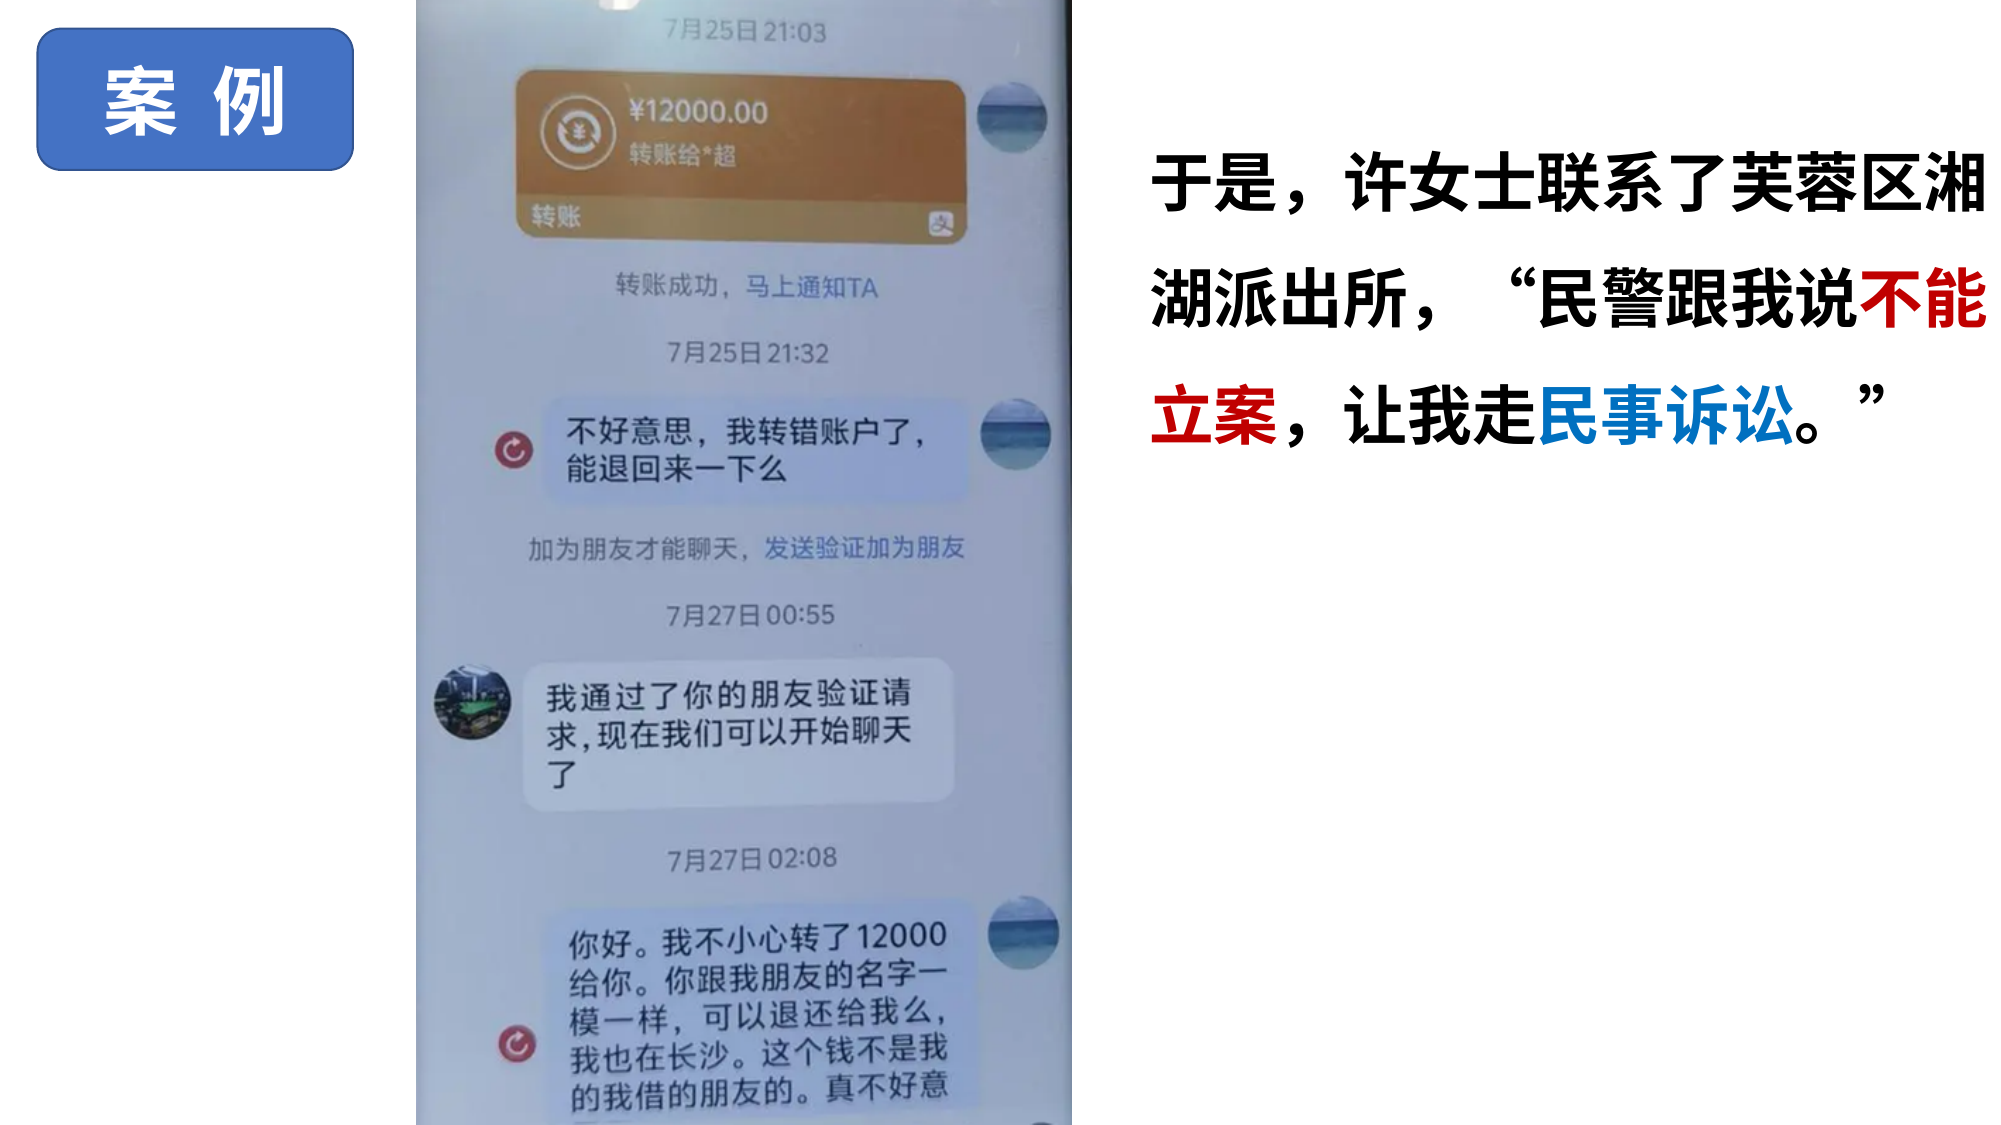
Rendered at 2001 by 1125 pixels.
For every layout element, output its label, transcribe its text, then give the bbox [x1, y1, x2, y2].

text_box 案 例 [36, 27, 354, 171]
picture [416, 0, 1072, 1125]
text_box 于是，许女士联系了芙蓉区湘湖派出所，“民警跟我说不能立案，让我走民事诉讼。” [1134, 28, 2000, 605]
